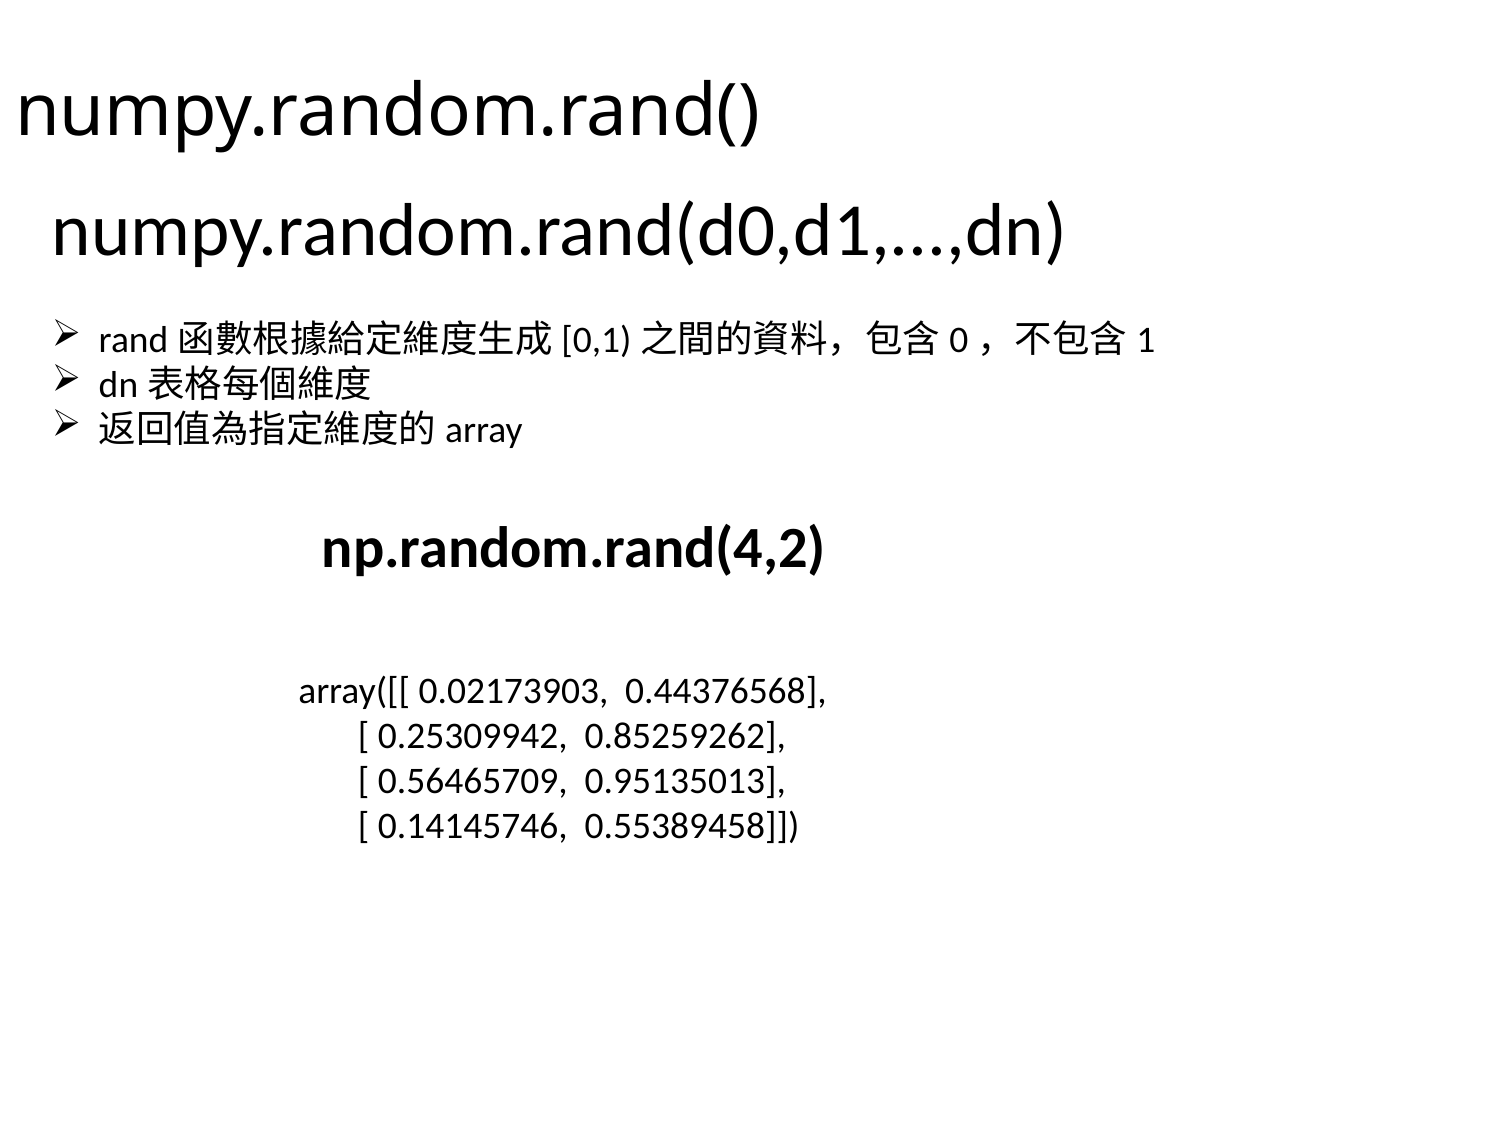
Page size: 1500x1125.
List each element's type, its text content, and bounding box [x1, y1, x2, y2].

title numpy.random.rand() [0, 56, 787, 169]
text_box numpy.random.rand(d0,d1,...,dn) rand函數根據給定維度生成[0,1)之間的資料，包含0，不包含1 dn表格每個維度 返回值為指定維度的array [37, 172, 1188, 458]
text_box np.random.rand(4,2) [307, 501, 842, 587]
text_box array([[ 0.02173903, 0.44376568], [ 0.25309942, 0.85259262], [ 0.56465709, 0.95135013], [ 0.14145746, 0.55389458]]) [283, 658, 865, 854]
